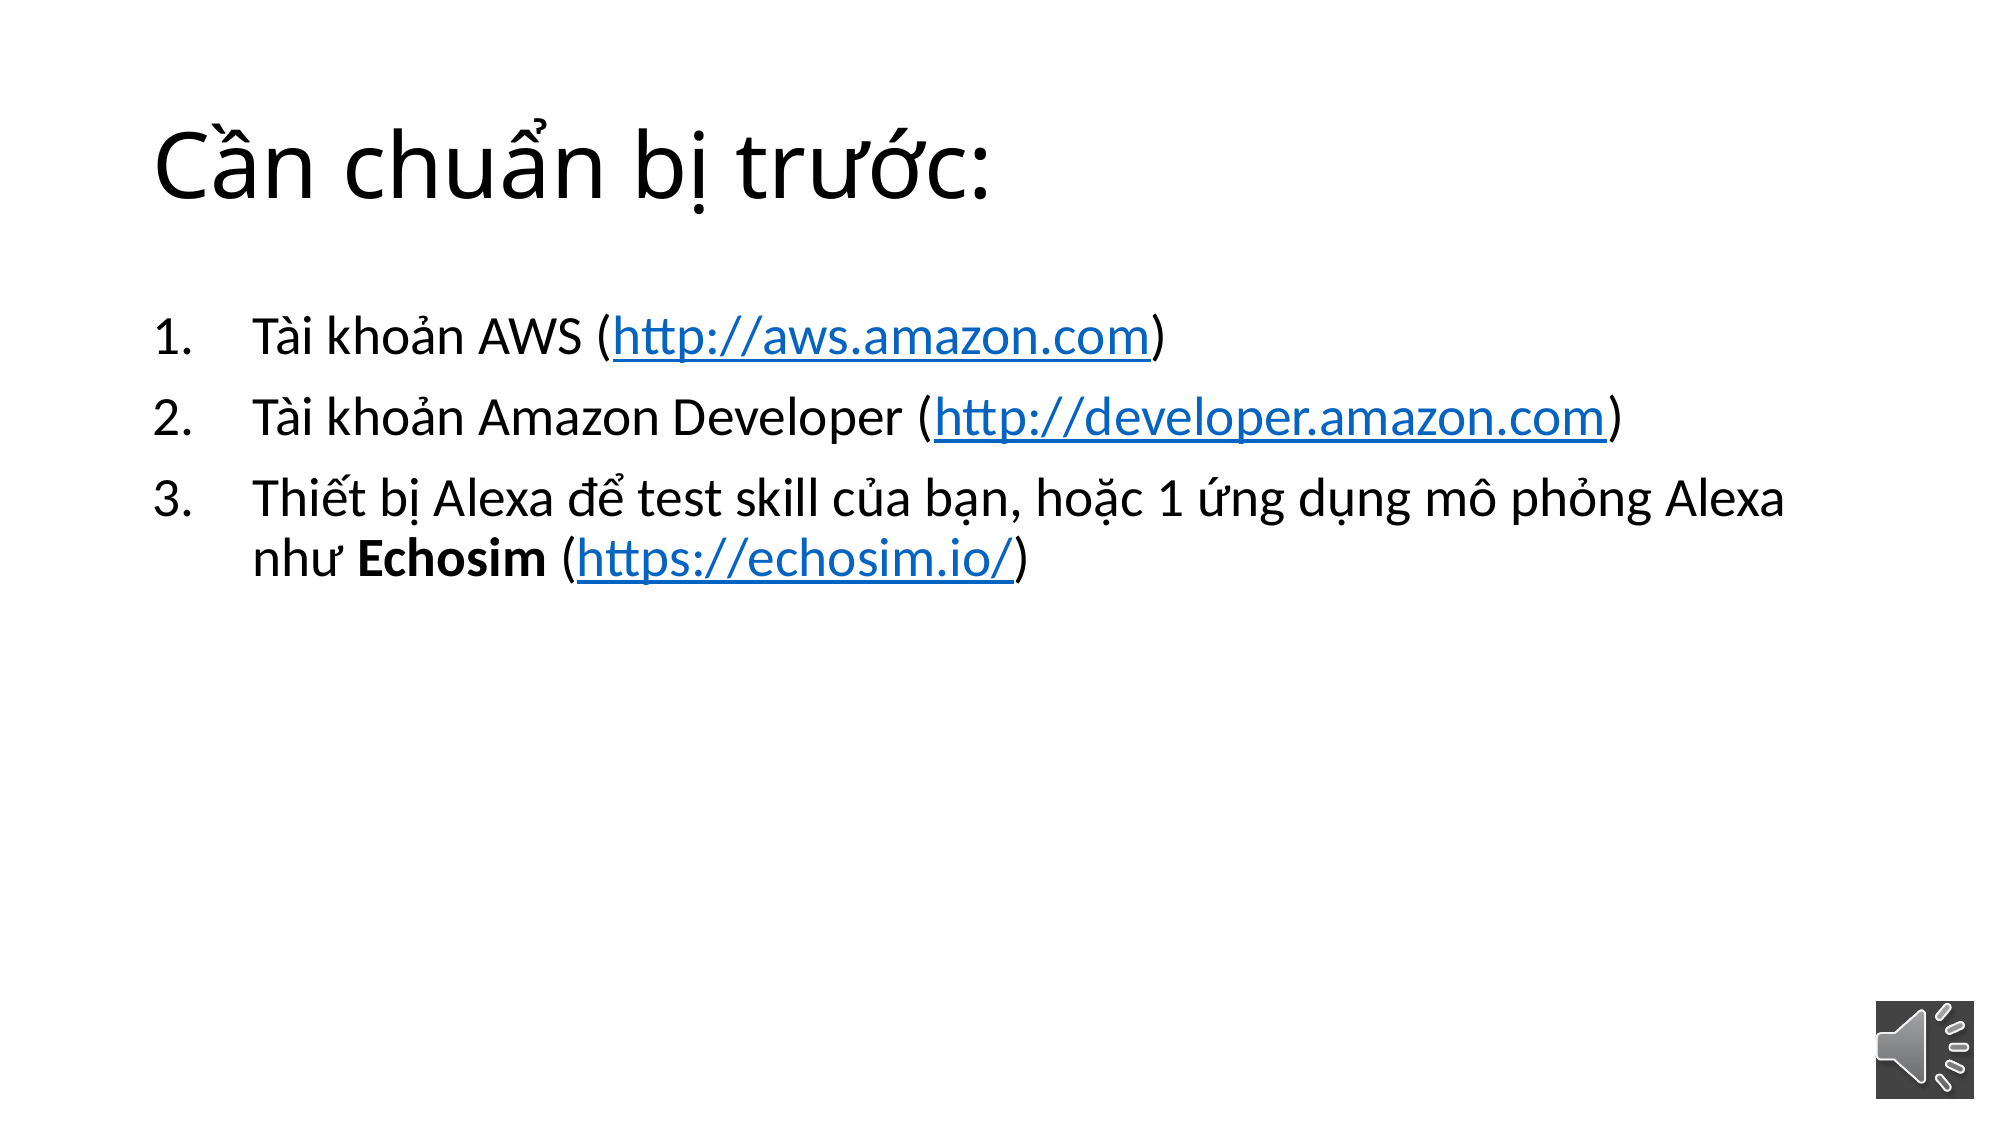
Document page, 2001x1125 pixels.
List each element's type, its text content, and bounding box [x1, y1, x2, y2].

picture [1874, 999, 1975, 1100]
title Cần chuẩn bị trước: [137, 59, 1863, 278]
list Tài khoản AWS (http://aws.amazon.com) Tài khoản Amazon Developer (http://developer.amazon.com) Thiết bị Alexa để test skill của bạn, hoặc 1 ứng dụng mô phỏng Alexa như Echosim (https://echosim.io/) [137, 299, 1863, 1014]
